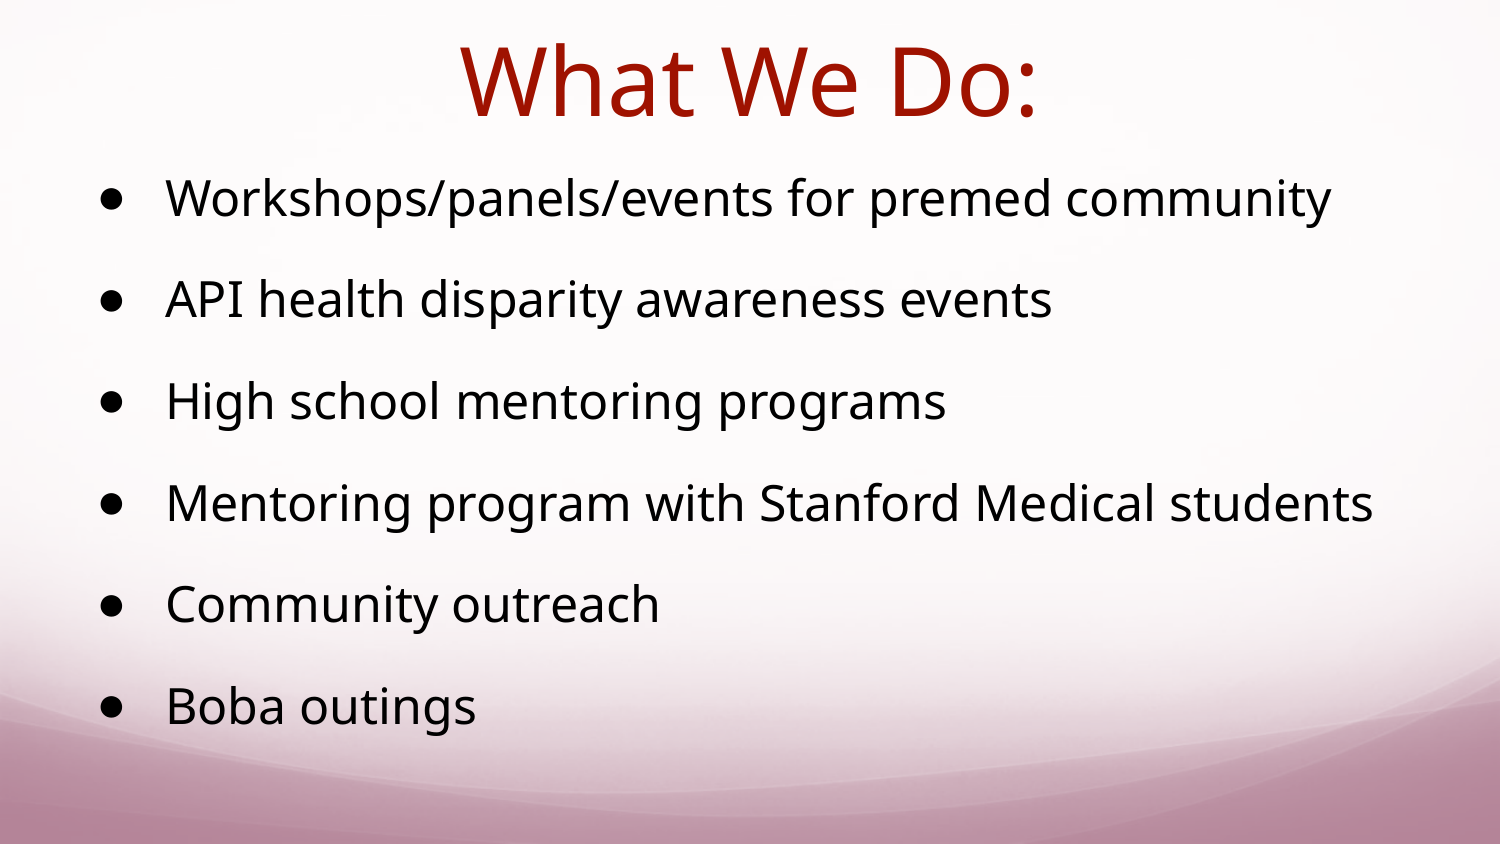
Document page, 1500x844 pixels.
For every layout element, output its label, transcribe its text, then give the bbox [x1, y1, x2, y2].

list Workshops/panels/events for premed community API health disparity awareness events High school mentoring programs Mentoring program with Stanford Medical students Community outreach Boba outings [75, 151, 1425, 763]
title What We Do: [75, 9, 1425, 151]
